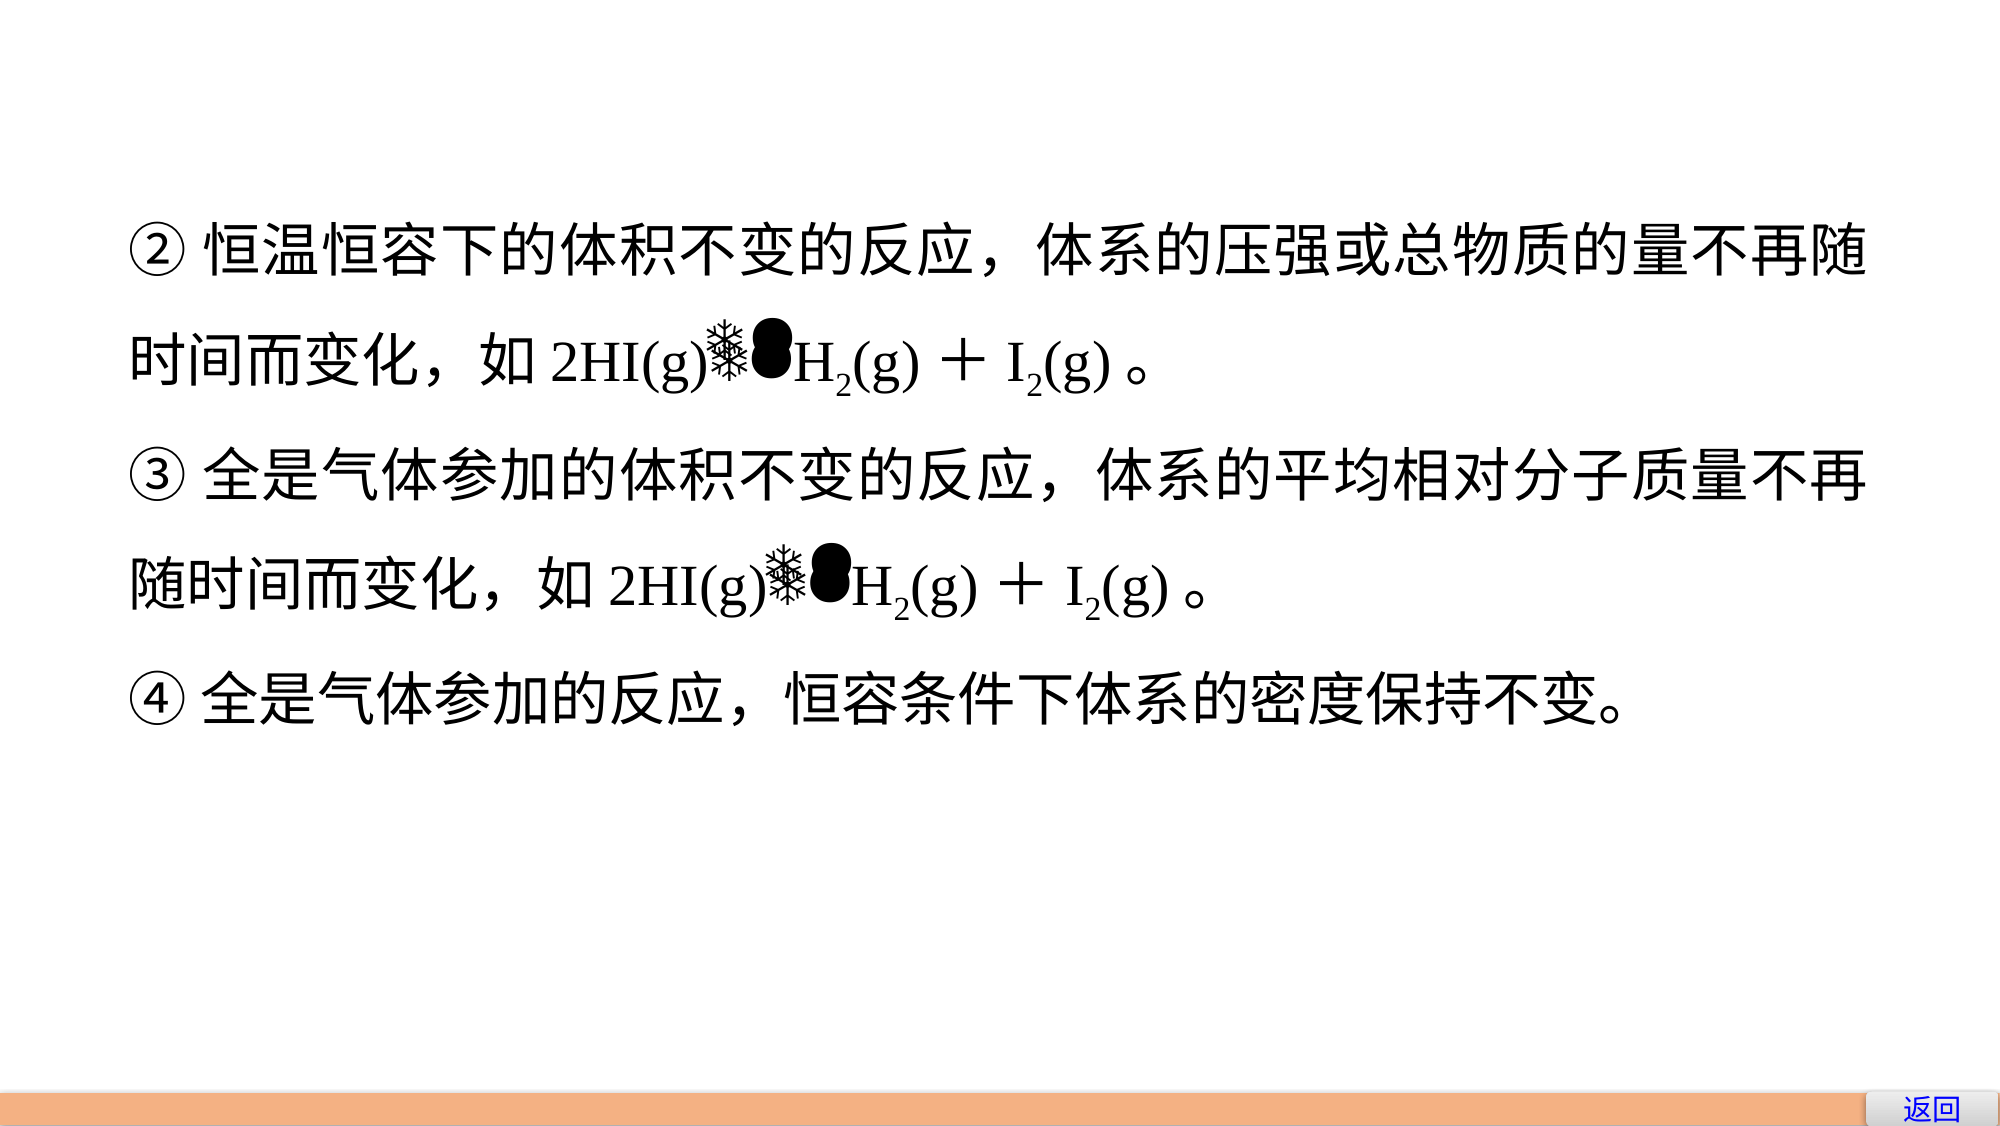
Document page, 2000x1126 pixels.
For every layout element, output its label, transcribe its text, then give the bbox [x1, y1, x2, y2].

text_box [704, 290, 888, 529]
text_box ②恒温恒容下的体积不变的反应，体系的压强或总物质的量不再随时间而变化，如2HI(g)H2(g)＋I2(g)。 ③全是气体参加的体积不变的反应，体系的平均相对分子质量不再随时间而变化，如2HI(g)H2(g)＋I2(g)。 ④全是气体参加的反应，恒容条件下体系的密度保持不变。 [113, 170, 1885, 740]
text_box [763, 515, 947, 753]
text_box [0, 1092, 1864, 1126]
text_box 返回 [1865, 1090, 2000, 1126]
